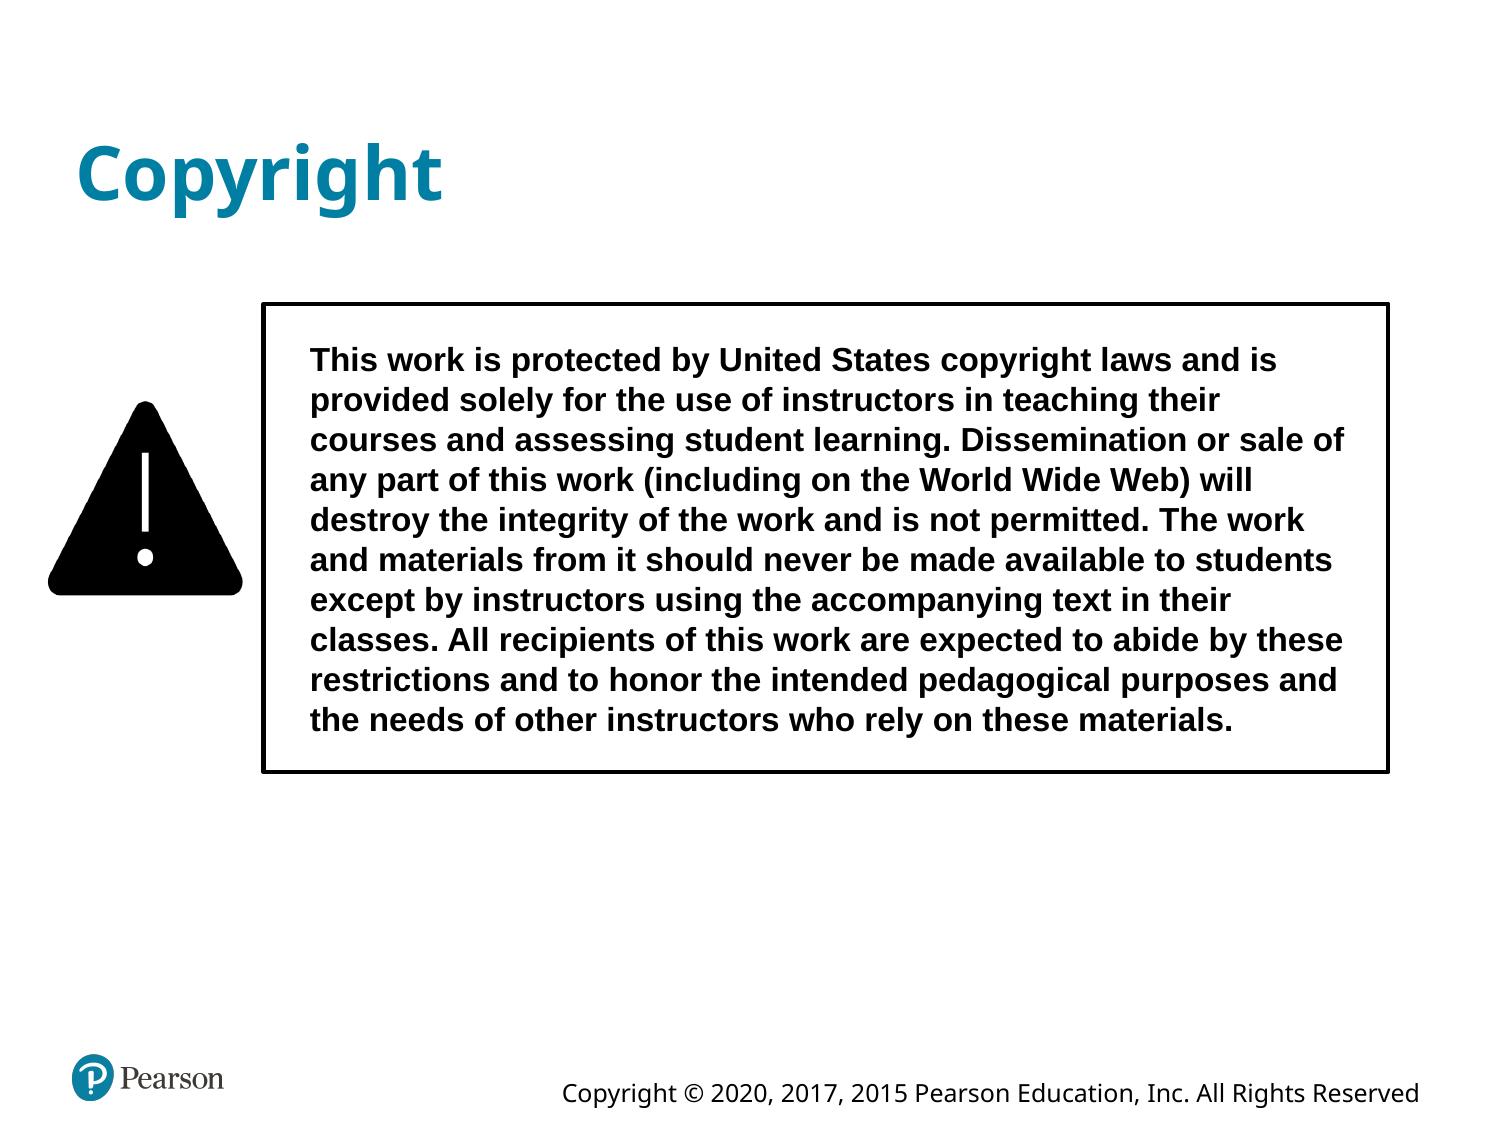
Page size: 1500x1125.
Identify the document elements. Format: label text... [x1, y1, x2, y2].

picture [72, 1087, 83, 1101]
picture [40, 379, 251, 616]
picture [98, 1054, 224, 1101]
list This work is protected by United States copyright laws and is provided solely for the use of instructors in teaching their courses and assessing student learning. Dissemination or sale of any part of this work (including on the World Wide Web) will destroy the integrity of the work and is not permitted. The work and materials from it should never be made available to students except by instructors using the accompanying text in their classes. All recipients of this work are expected to abide by these restrictions and to honor the intended pedagogical purposes and the needs of other instructors who rely on these materials. [261, 302, 1390, 774]
title Copyright [75, 35, 1425, 216]
picture [80, 1063, 106, 1088]
picture [72, 1054, 88, 1070]
